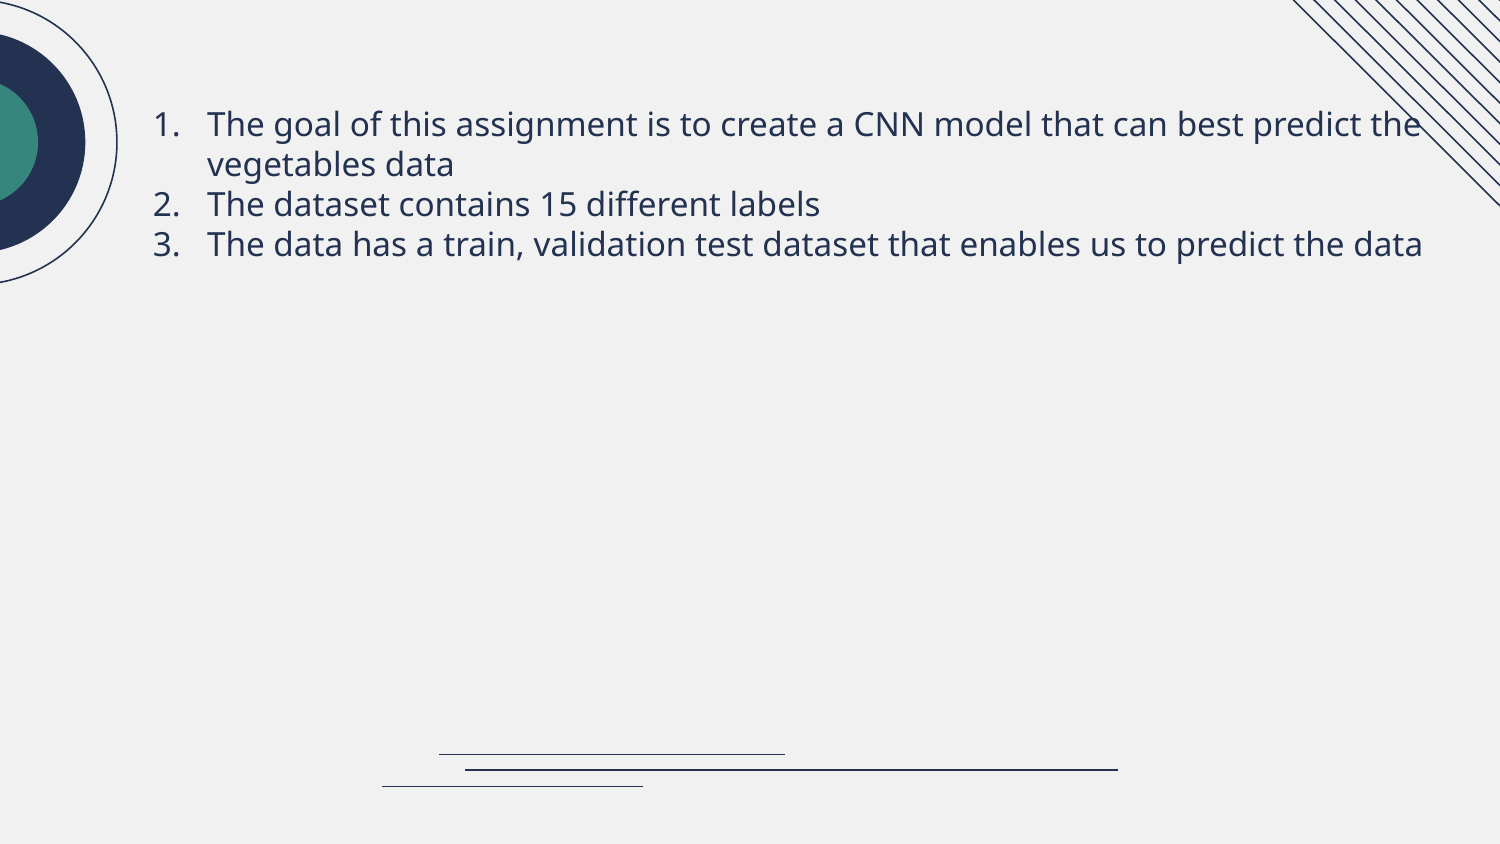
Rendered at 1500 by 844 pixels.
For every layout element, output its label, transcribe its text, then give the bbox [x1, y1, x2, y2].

text_box The goal of this assignment is to create a CNN model that can best predict the vegetables data The dataset contains 15 different labels The data has a train, validation test dataset that enables us to predict the data [116, 88, 1442, 788]
